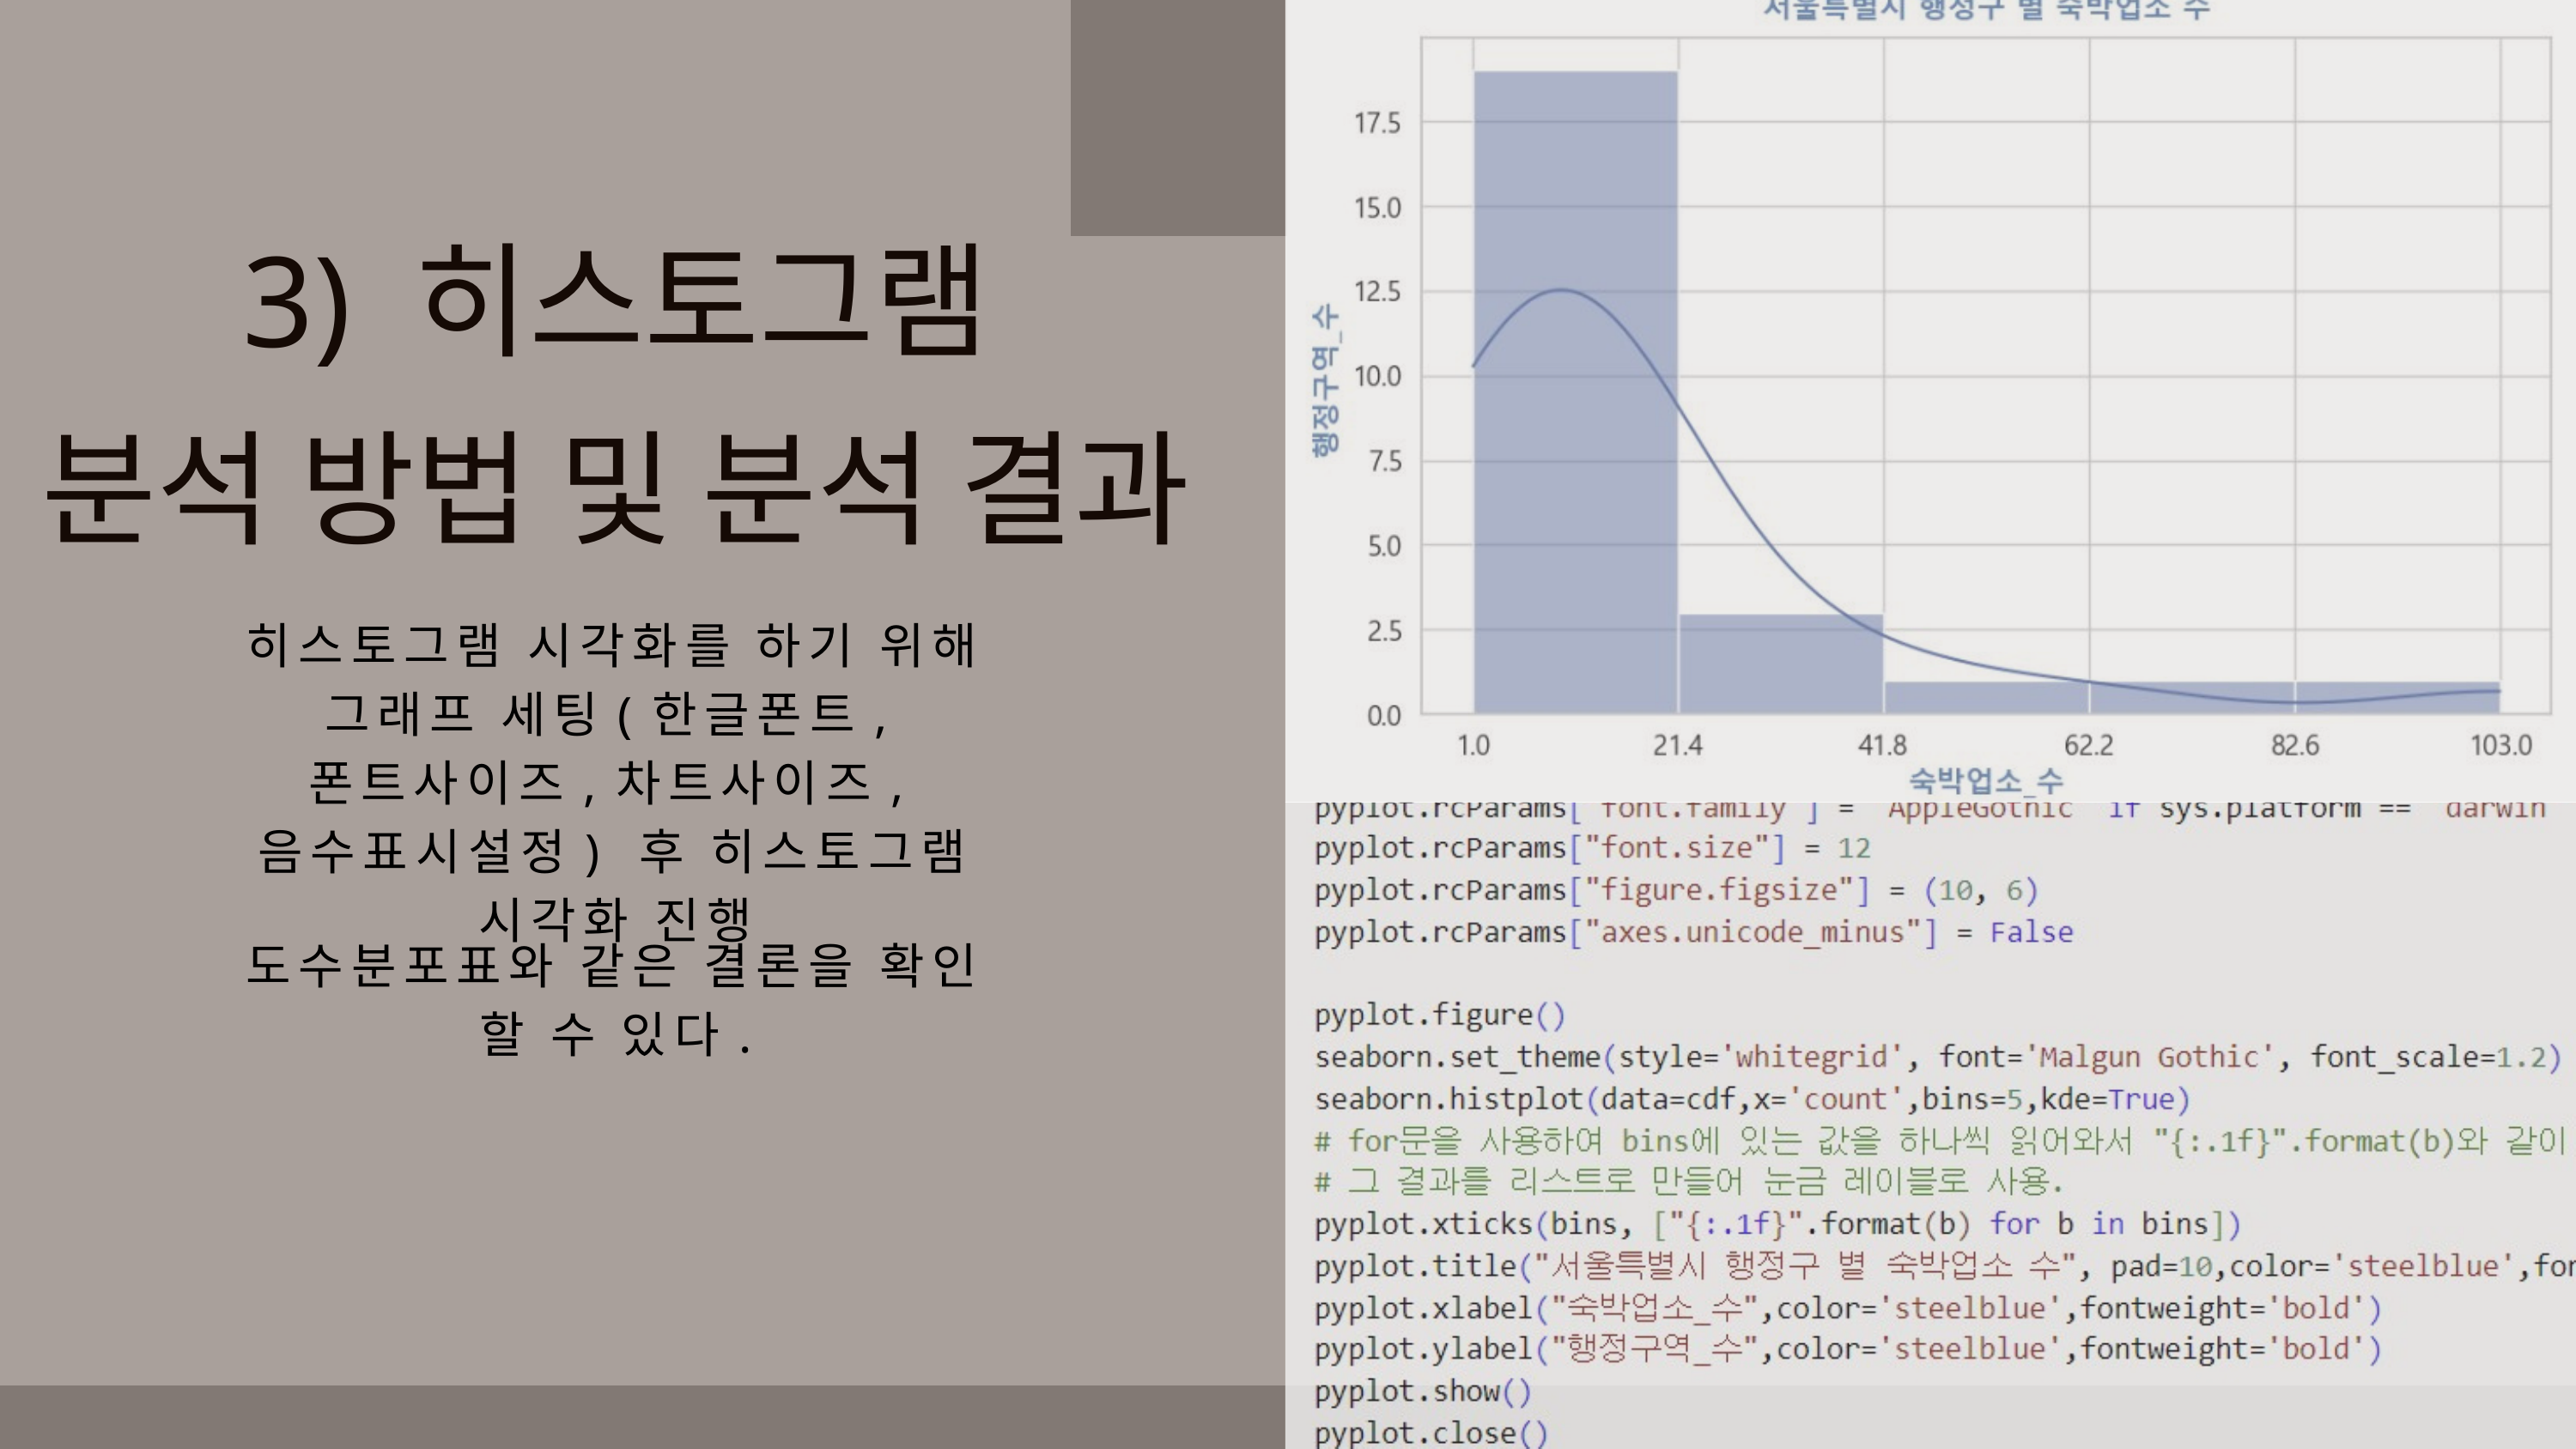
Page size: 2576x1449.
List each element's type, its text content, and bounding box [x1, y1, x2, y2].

text_box 분석 방법 및 분석 결과 [3, 409, 1230, 561]
text_box [1285, 803, 2576, 1449]
text_box [0, 1385, 1285, 1449]
text_box [1285, 0, 2576, 803]
text_box 도수분포표와 같은 결론을 확인 할 수 있다. [226, 925, 1005, 1063]
text_box [1070, 0, 1285, 237]
text_box 3) 히스토그램 [100, 221, 1132, 373]
text_box 히스토그램 시각화를 하기 위해 그래프 세팅(한글폰트,폰트사이즈,차트사이즈,음수표시설정) 후 히스토그램 시각화 진행 [226, 604, 1005, 925]
